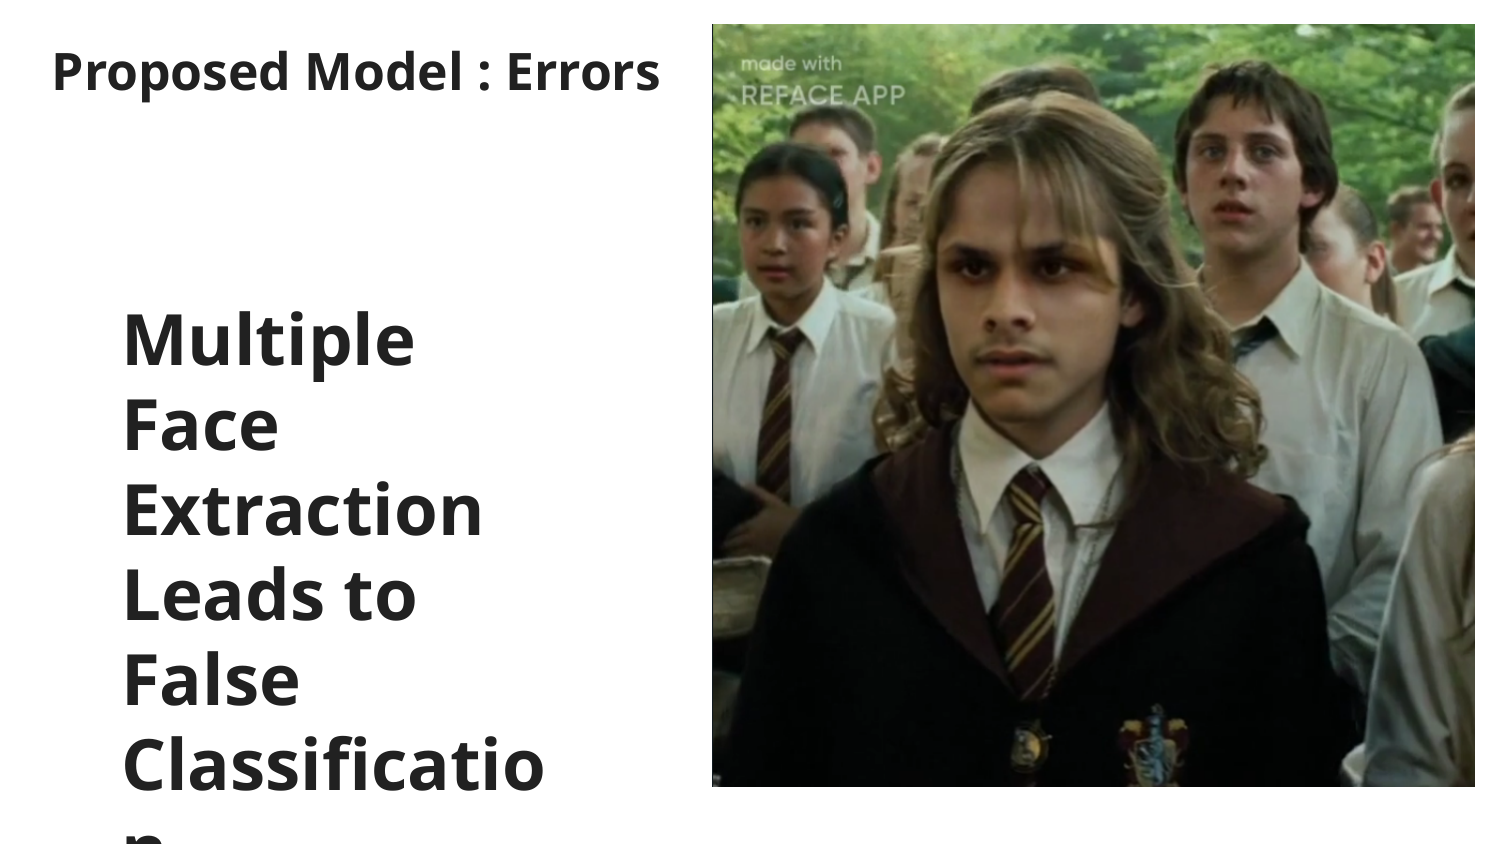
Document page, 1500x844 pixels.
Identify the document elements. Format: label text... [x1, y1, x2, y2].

picture [711, 24, 1476, 787]
title Proposed Model : Errors [36, 23, 688, 155]
text_box Multiple Face Extraction Leads to False Classification (32 frames per image) [106, 279, 599, 844]
